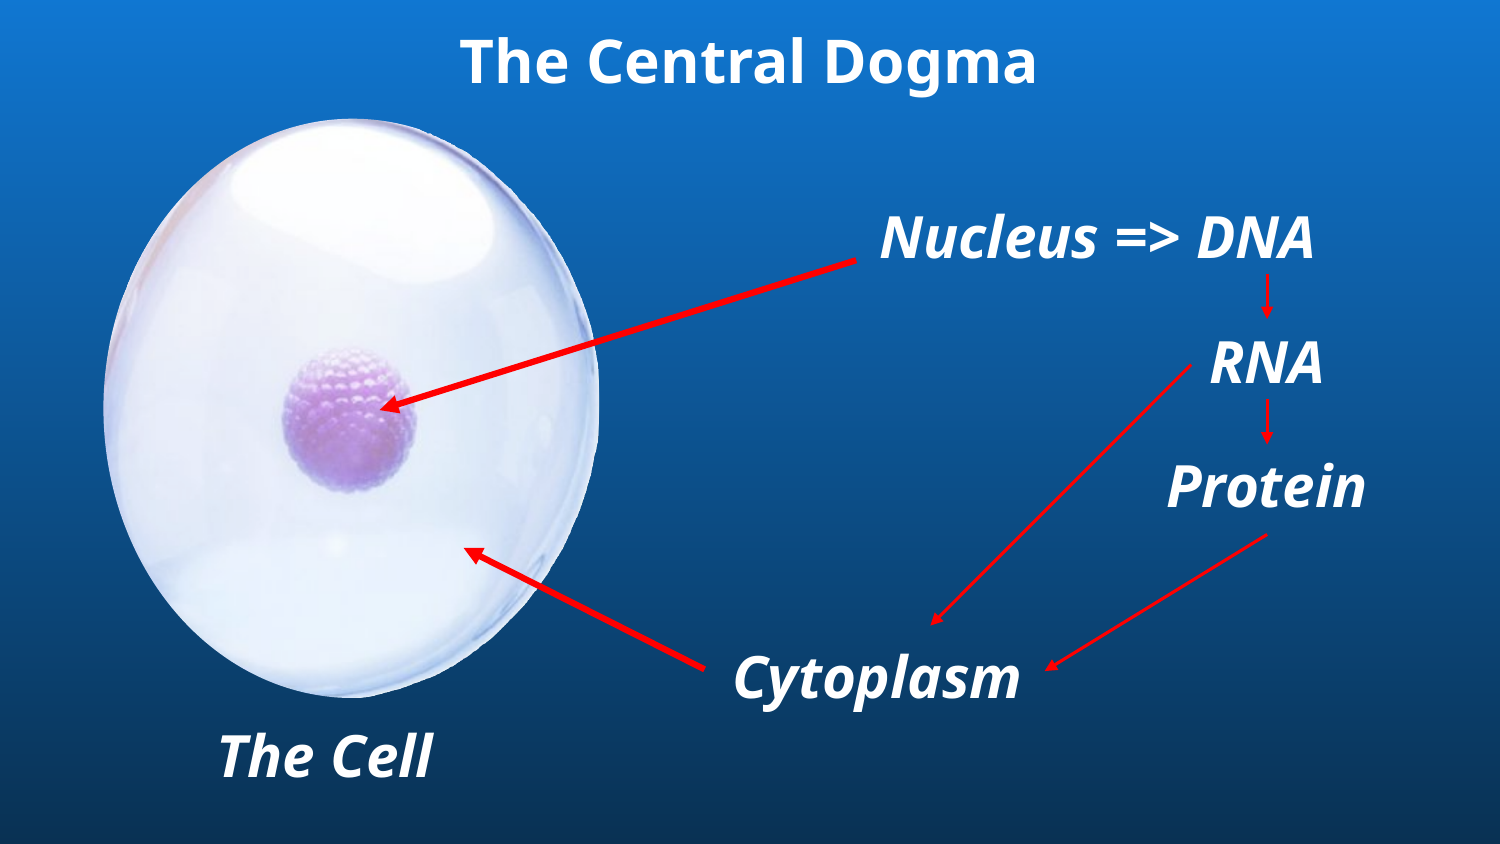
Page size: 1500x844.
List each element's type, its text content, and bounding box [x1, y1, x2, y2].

picture [103, 118, 603, 699]
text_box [463, 547, 705, 670]
title Protein [1196, 423, 1460, 535]
title Nucleus => DNA [797, 93, 1414, 286]
title The Cell [132, 707, 518, 805]
title Cytoplasm [684, 533, 1071, 725]
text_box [930, 364, 1192, 626]
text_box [1044, 534, 1268, 672]
title The Central Dogma [0, 0, 1500, 111]
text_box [379, 259, 857, 411]
title RNA [1074, 299, 1460, 411]
